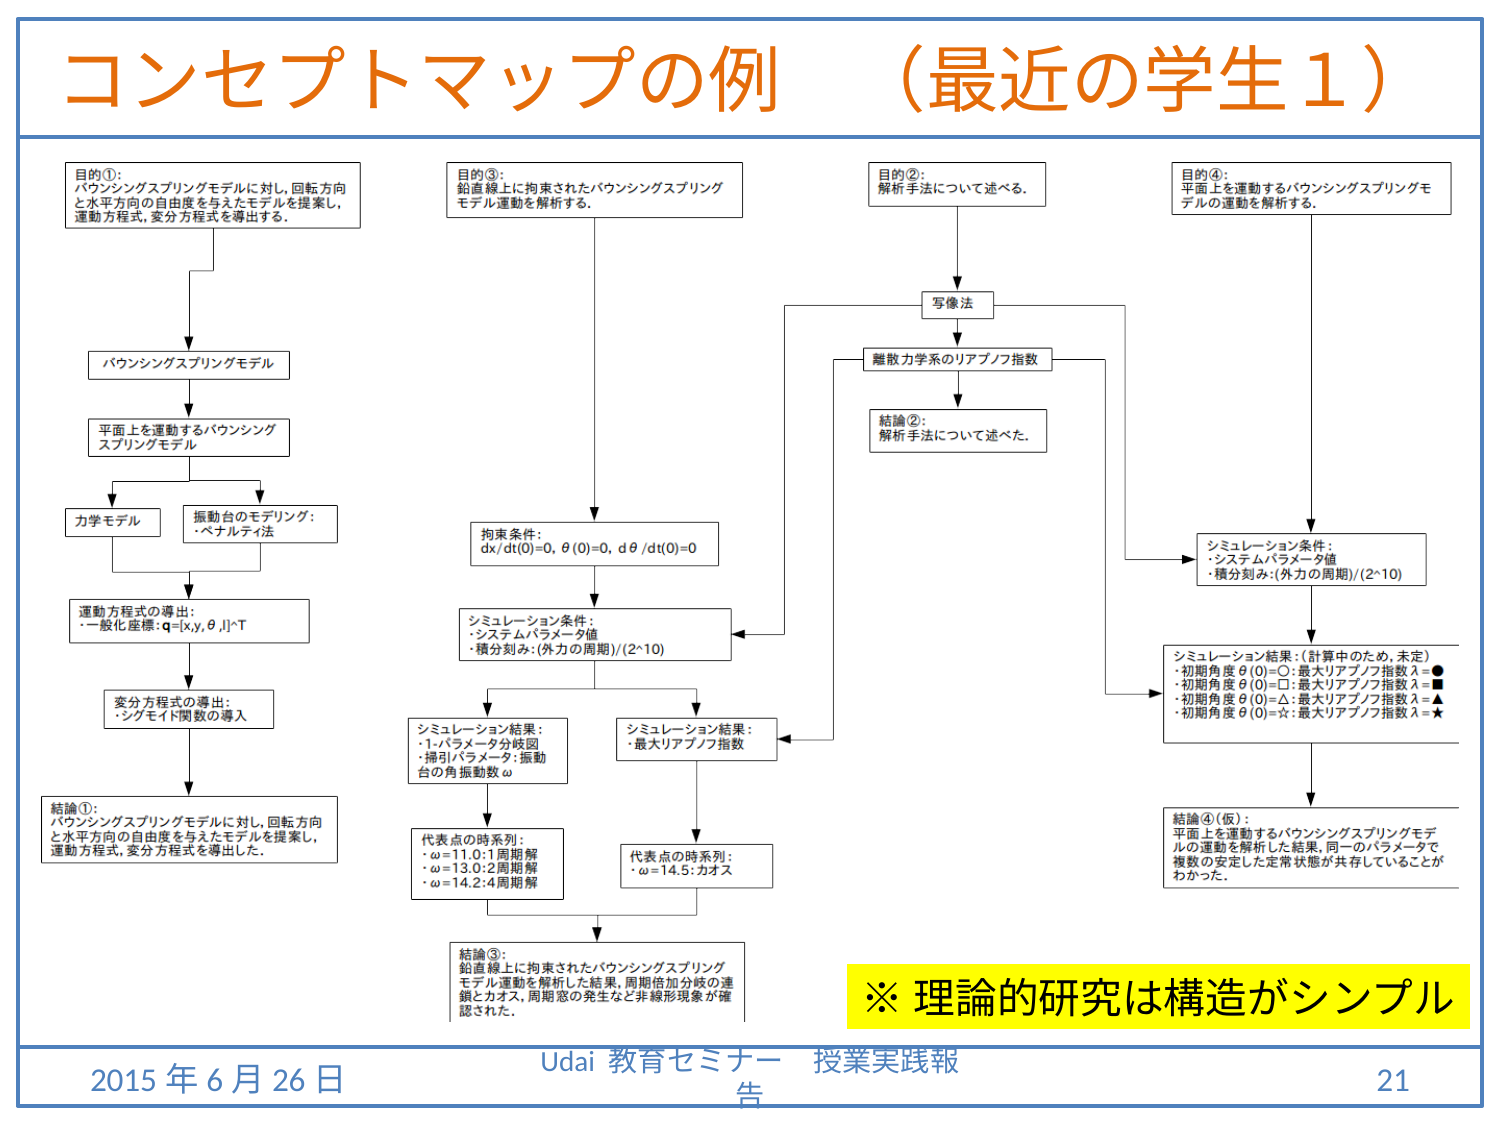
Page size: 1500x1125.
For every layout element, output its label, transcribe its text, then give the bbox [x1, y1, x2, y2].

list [40, 161, 1460, 1022]
slide_number 21 [1074, 1049, 1425, 1106]
text_box ※理論的研究は構造がシンプル [1460, 964, 1470, 1029]
title コンセプトマップの例 （最近の学生１） [41, 25, 1459, 130]
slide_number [75, 1049, 425, 1106]
footer Udai 教育セミナー 授業実践報告 [512, 1049, 988, 1106]
